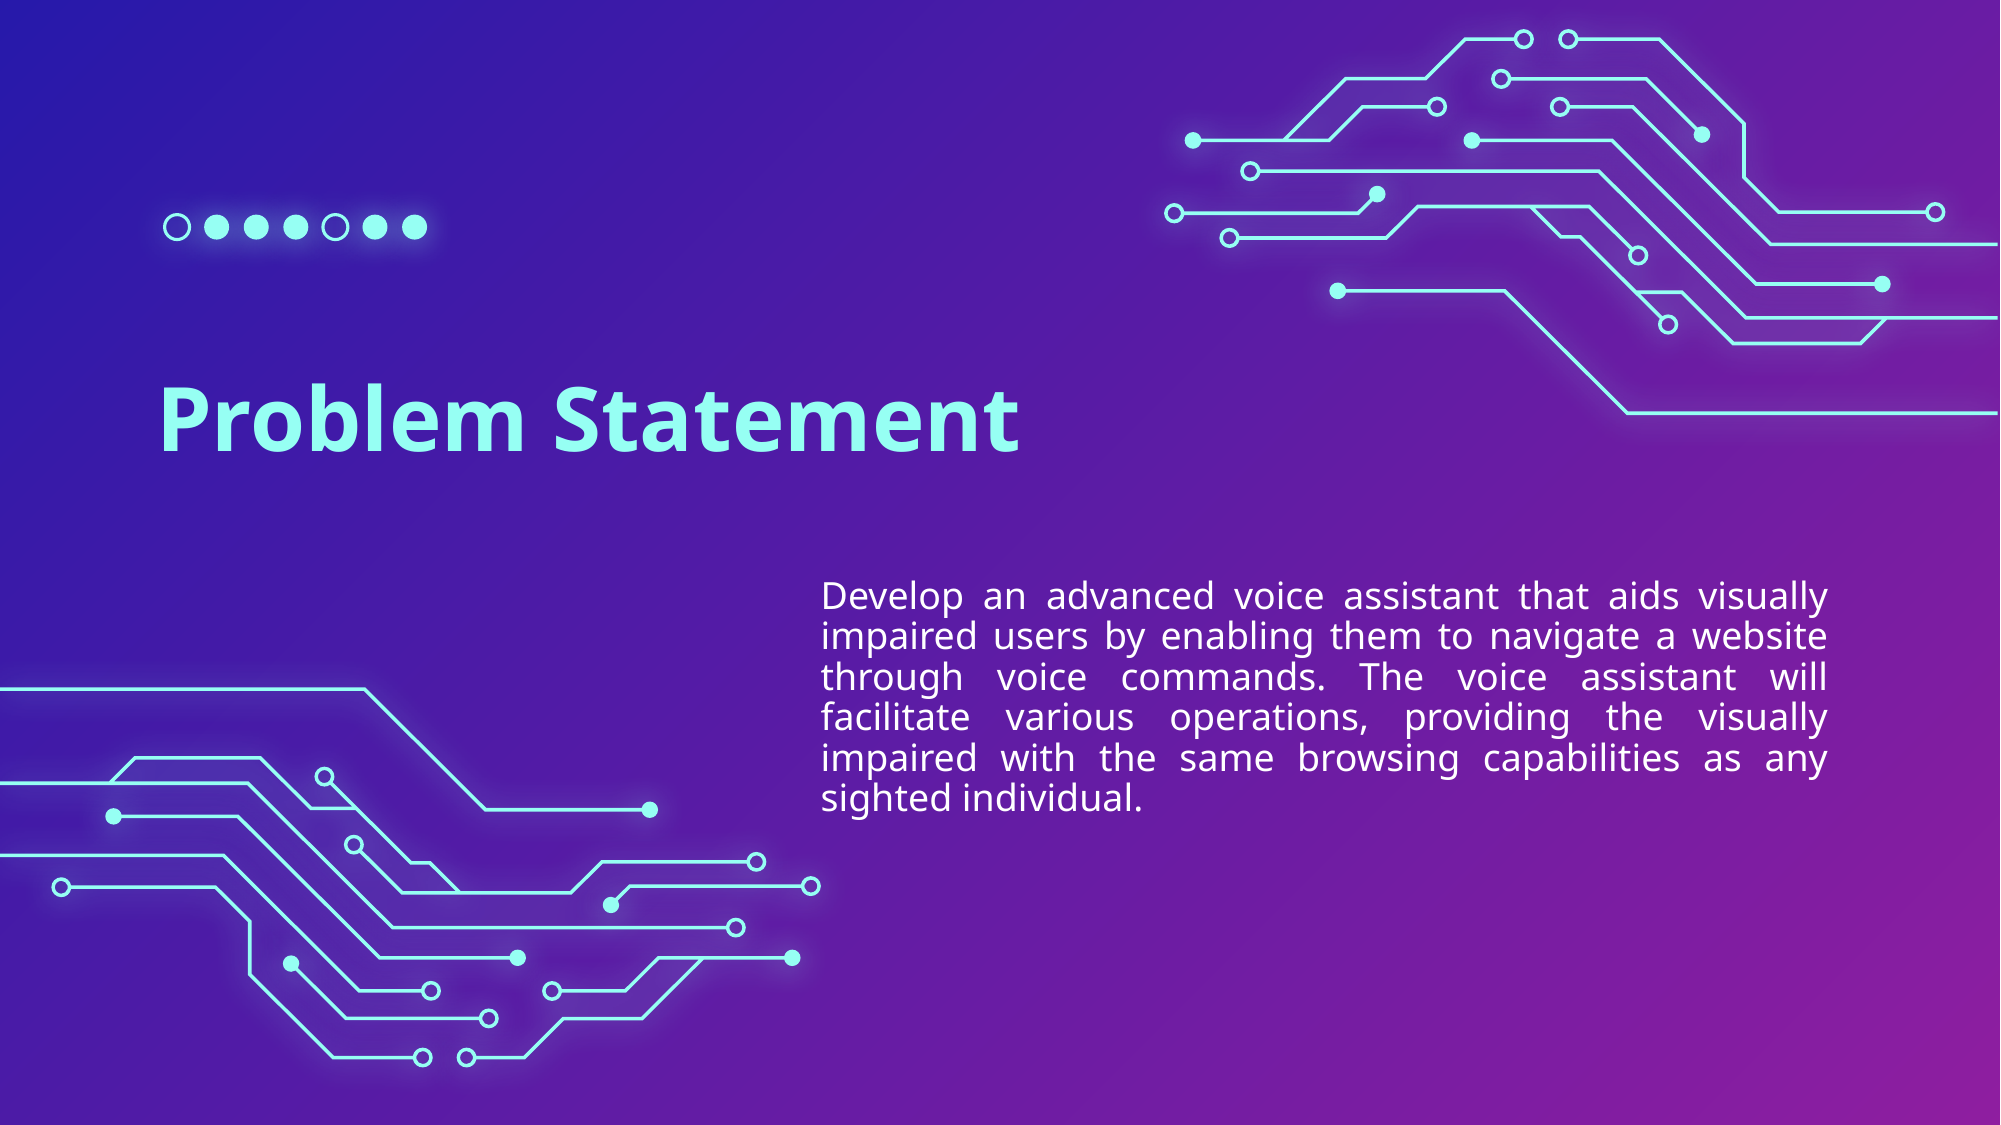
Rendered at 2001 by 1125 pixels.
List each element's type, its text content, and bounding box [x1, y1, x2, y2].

title Problem Statement [156, 336, 1082, 509]
subtitle Develop an advanced voice assistant that aids visually impaired users by enabling them to navigate a website through voice commands. The voice assistant will facilitate various operations, providing the visually impaired with the same browsing capabilities as any sighted individual. [772, 509, 1844, 888]
